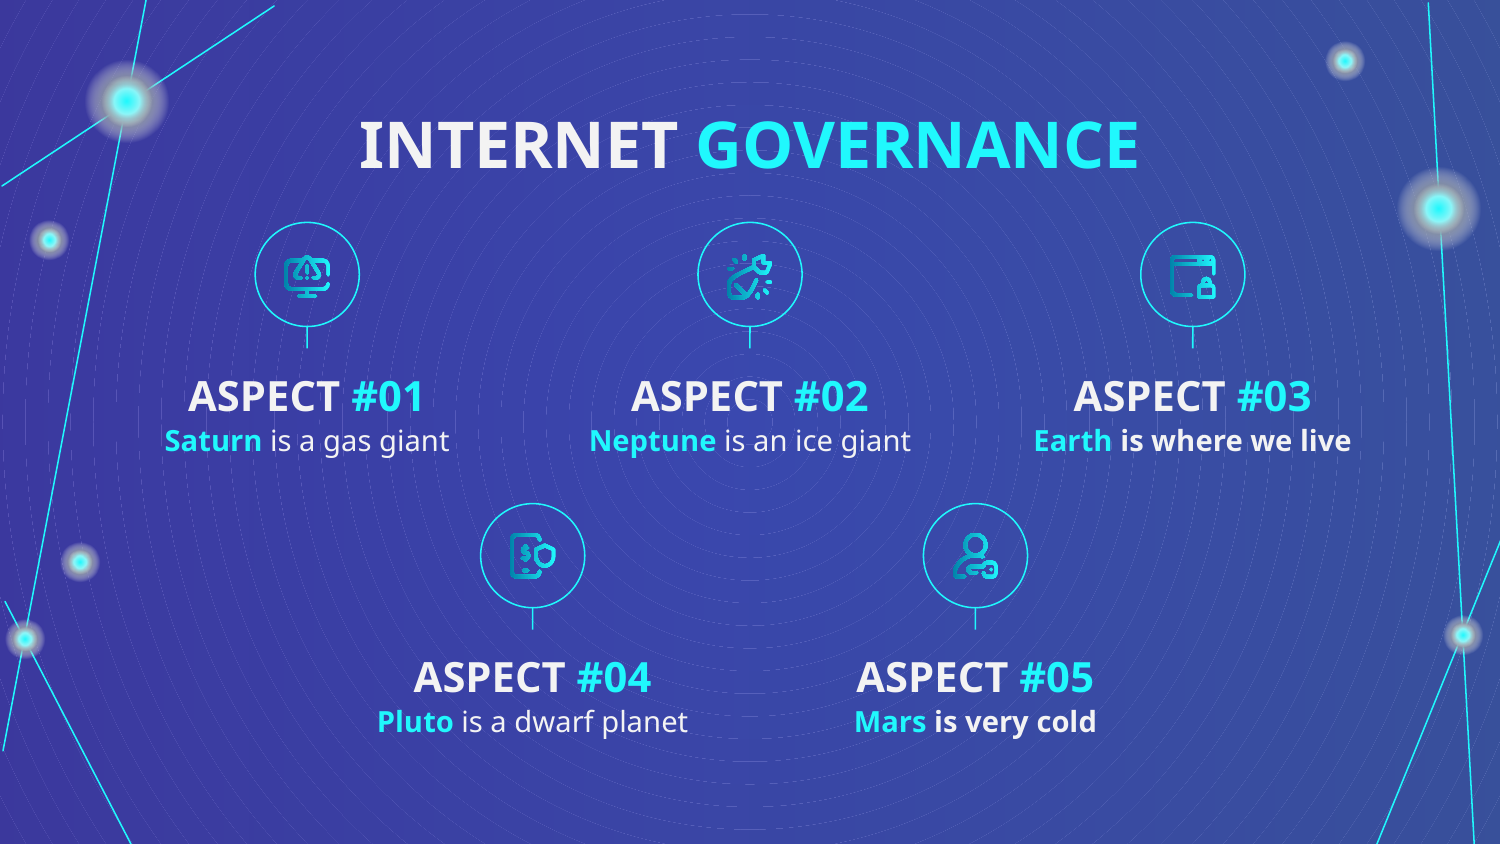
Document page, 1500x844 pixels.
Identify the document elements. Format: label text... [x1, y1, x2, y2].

text_box [952, 532, 988, 579]
text_box [480, 503, 585, 608]
text_box [727, 253, 773, 300]
text_box [255, 222, 360, 327]
text_box [284, 255, 331, 298]
text_box [1169, 254, 1216, 297]
text_box [1140, 222, 1245, 327]
subtitle Saturn is a gas giant [118, 407, 497, 474]
title ASPECT #04 [343, 629, 722, 688]
text_box [966, 560, 999, 579]
text_box [923, 503, 1028, 608]
title ASPECT #05 [786, 629, 1165, 688]
text_box [1197, 276, 1216, 299]
title ASPECT #03 [1003, 348, 1382, 407]
title ASPECT #02 [560, 348, 940, 407]
subtitle Earth is where we live [1003, 407, 1382, 474]
text_box [534, 543, 556, 568]
text_box [509, 532, 542, 579]
subtitle Mars is very cold [786, 688, 1165, 756]
subtitle Neptune is an ice giant [560, 407, 940, 474]
title INTERNET GOVERNANCE [118, 88, 1382, 193]
title ASPECT #01 [118, 348, 497, 407]
subtitle Pluto is a dwarf planet [343, 688, 722, 756]
text_box [697, 222, 803, 327]
